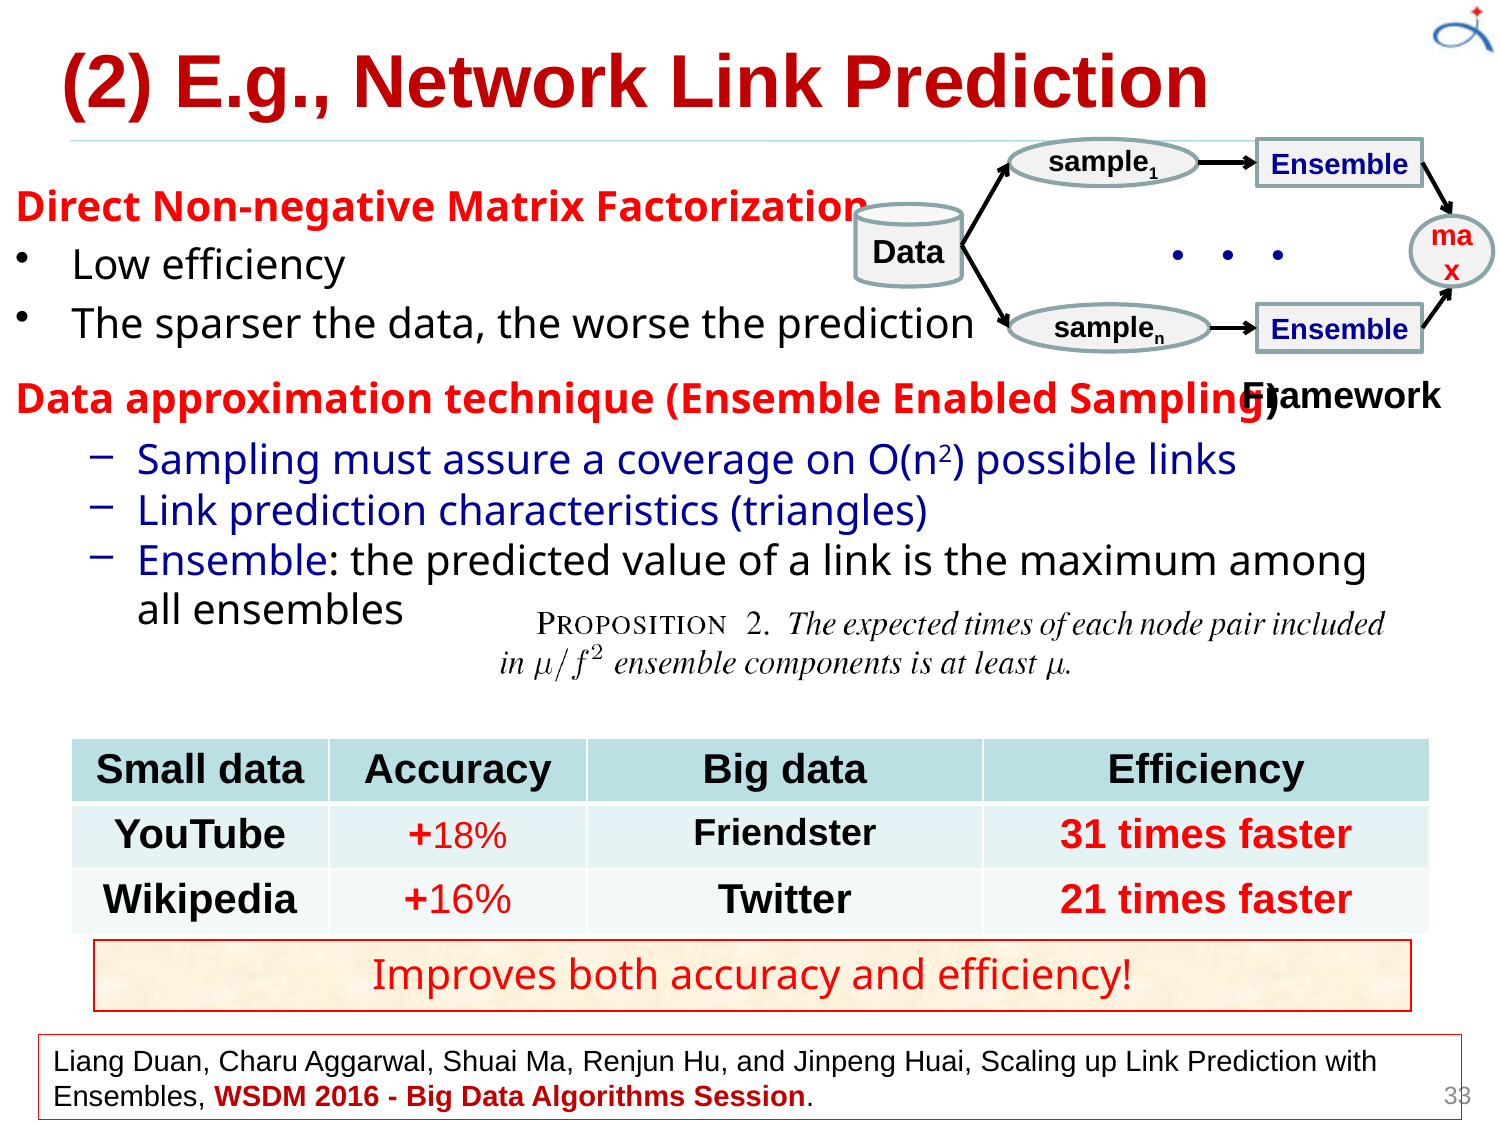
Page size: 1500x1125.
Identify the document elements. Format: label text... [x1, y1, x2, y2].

picture [1432, 5, 1495, 55]
table_cell 21 times faster [984, 869, 1429, 933]
table_header Efficiency [984, 739, 1429, 801]
table_cell Twitter [588, 869, 982, 933]
table_header Accuracy [330, 739, 586, 801]
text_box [855, 138, 1494, 352]
table_cell Friendster [588, 806, 982, 868]
table_header Small data [72, 739, 328, 801]
text_box Framework [1206, 363, 1477, 423]
title (2) E.g., Network Link Prediction [46, 11, 1419, 143]
table_cell Wikipedia [72, 869, 328, 933]
picture [491, 597, 1393, 687]
table_cell +18% [330, 806, 586, 868]
list Direct Non-negative Matrix Factorization Low efficiency The sparser the data, the worse the prediction Data approximation technique (Ensemble Enabled Sampling) Sampling must assure a coverage on O(n2) possible links Link prediction characteristics (triangles) Ensemble: the predicted value of a link is the maximum among all ensembles [0, 171, 1424, 1032]
table_cell 31 times faster [984, 806, 1429, 868]
text_box Liang Duan, Charu Aggarwal, Shuai Ma, Renjun Hu, and Jinpeng Huai, Scaling up Link Prediction with Ensembles, WSDM 2016 - Big Data Algorithms Session. [38, 1034, 1462, 1120]
table_header Big data [588, 739, 982, 801]
text_box Improves both accuracy and efficiency! [93, 940, 1412, 1012]
slide_number 33 [1136, 1065, 1487, 1125]
table_cell YouTube [72, 806, 328, 868]
table_cell +16% [330, 869, 586, 933]
